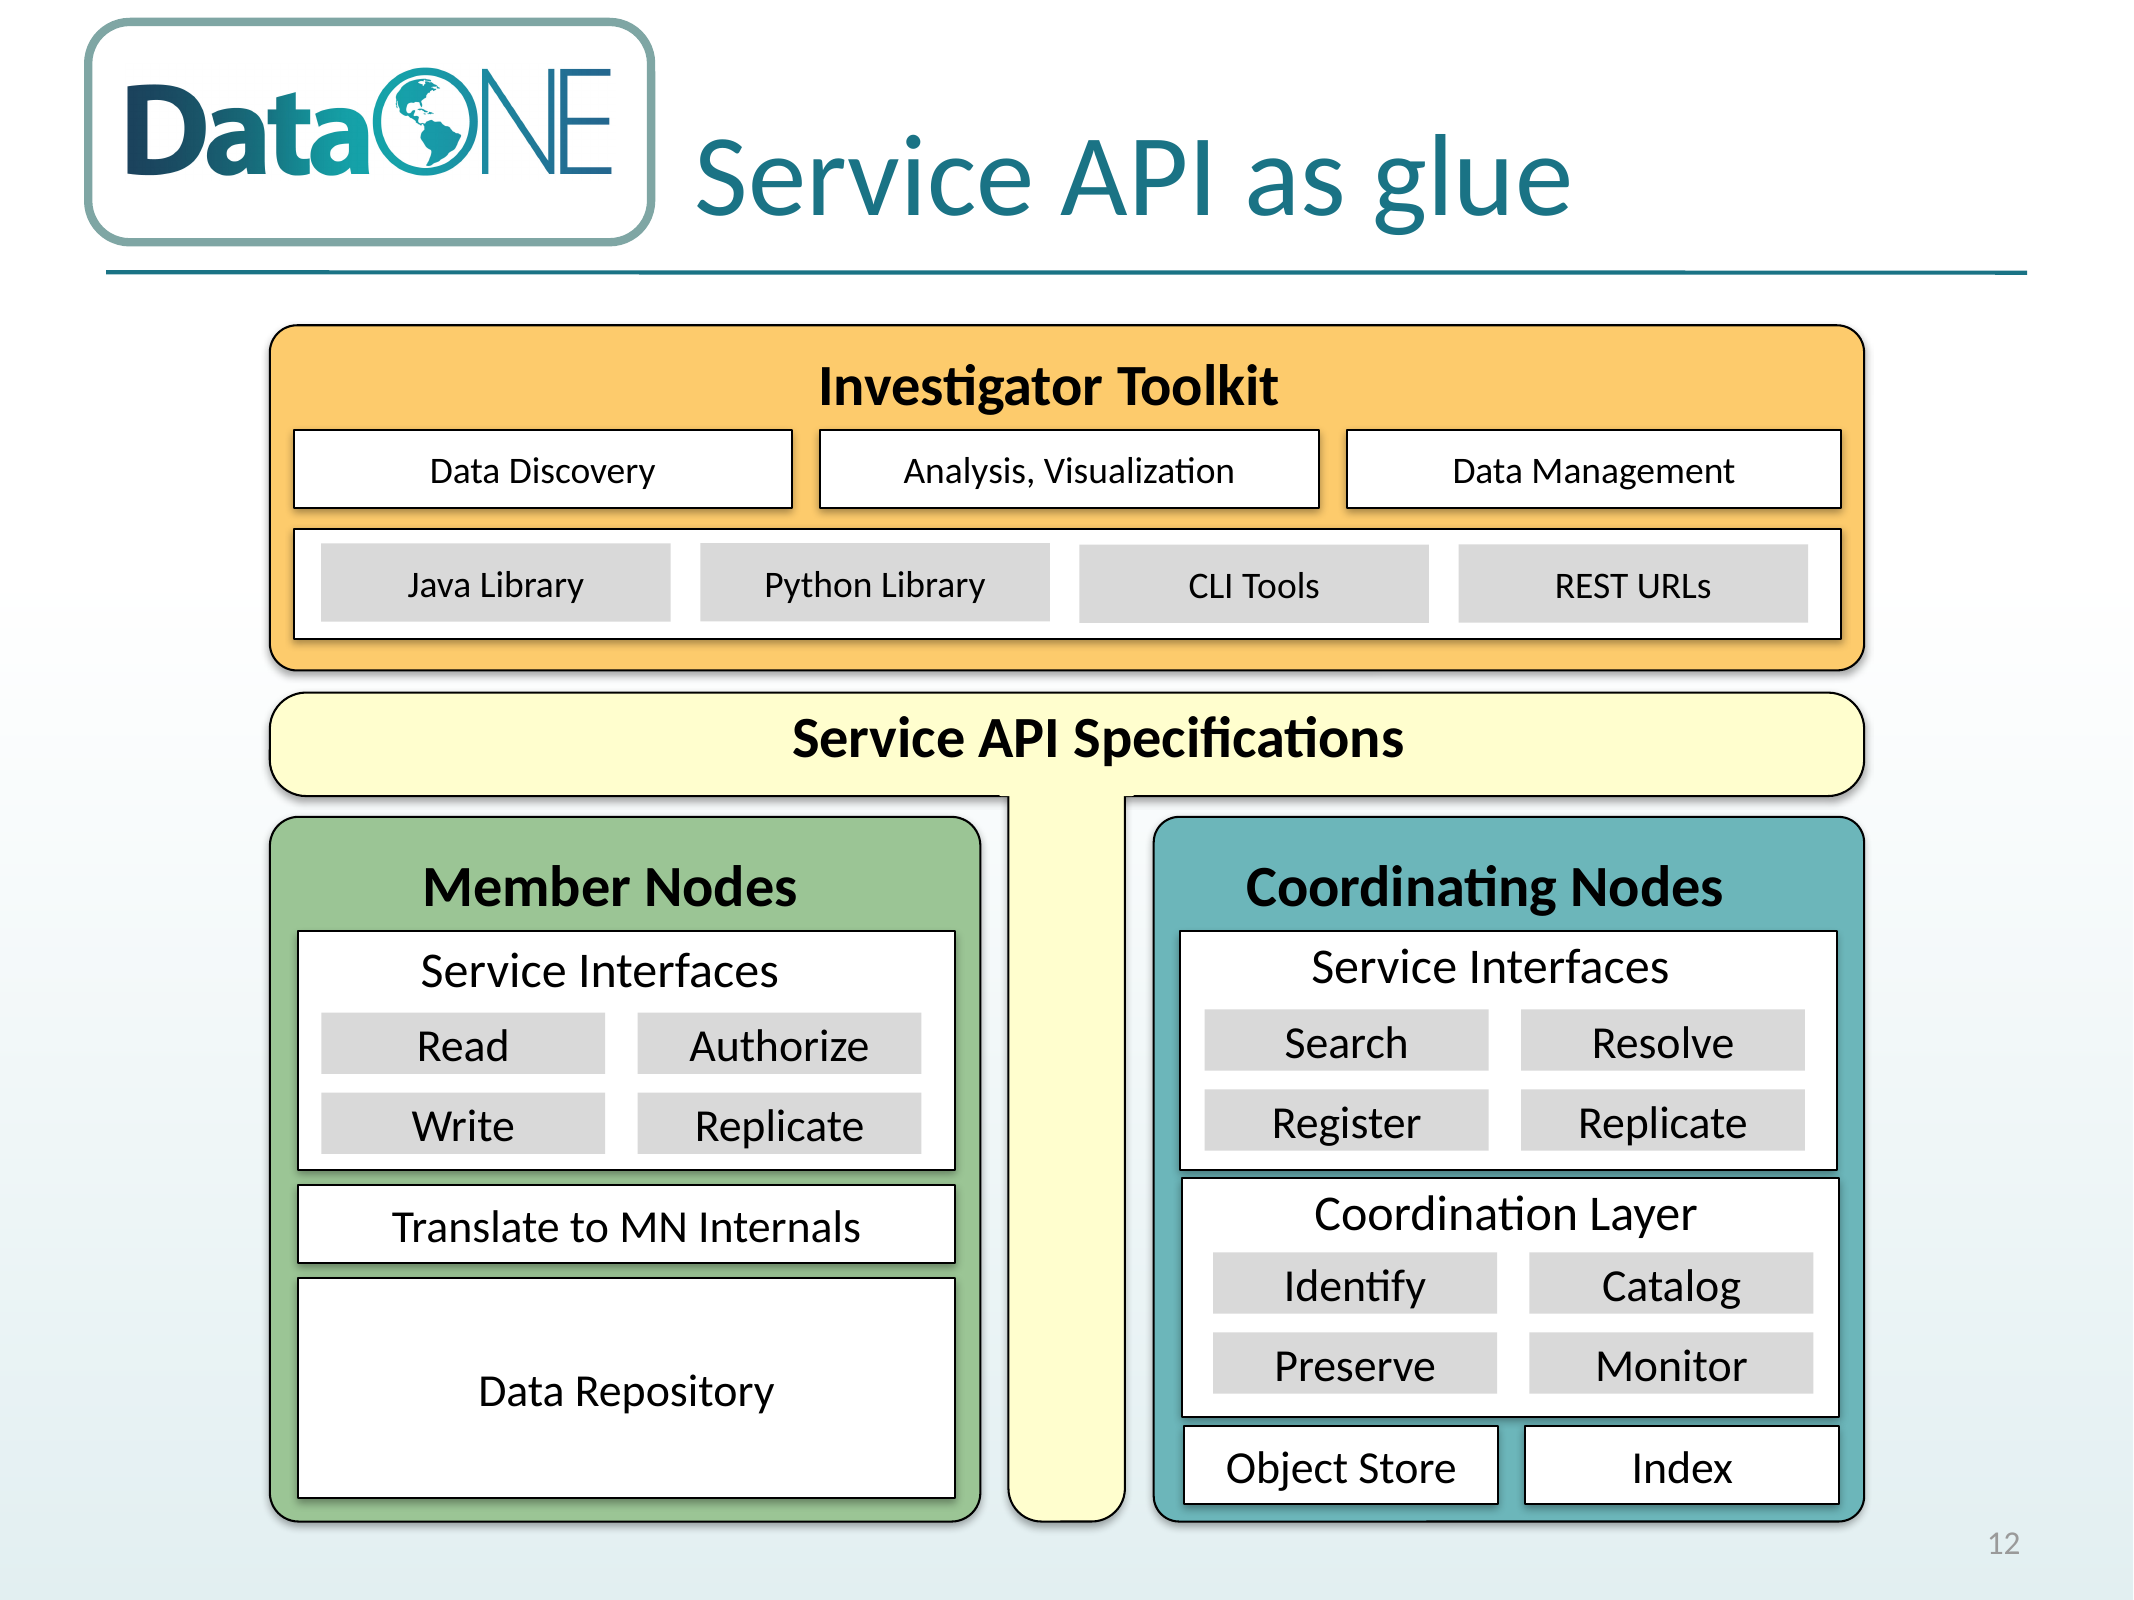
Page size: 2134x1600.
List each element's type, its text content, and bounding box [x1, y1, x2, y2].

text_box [87, 21, 652, 243]
slide_number 12 [1977, 1514, 2028, 1568]
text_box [269, 324, 1865, 1522]
title Service API as glue [687, 63, 2028, 273]
